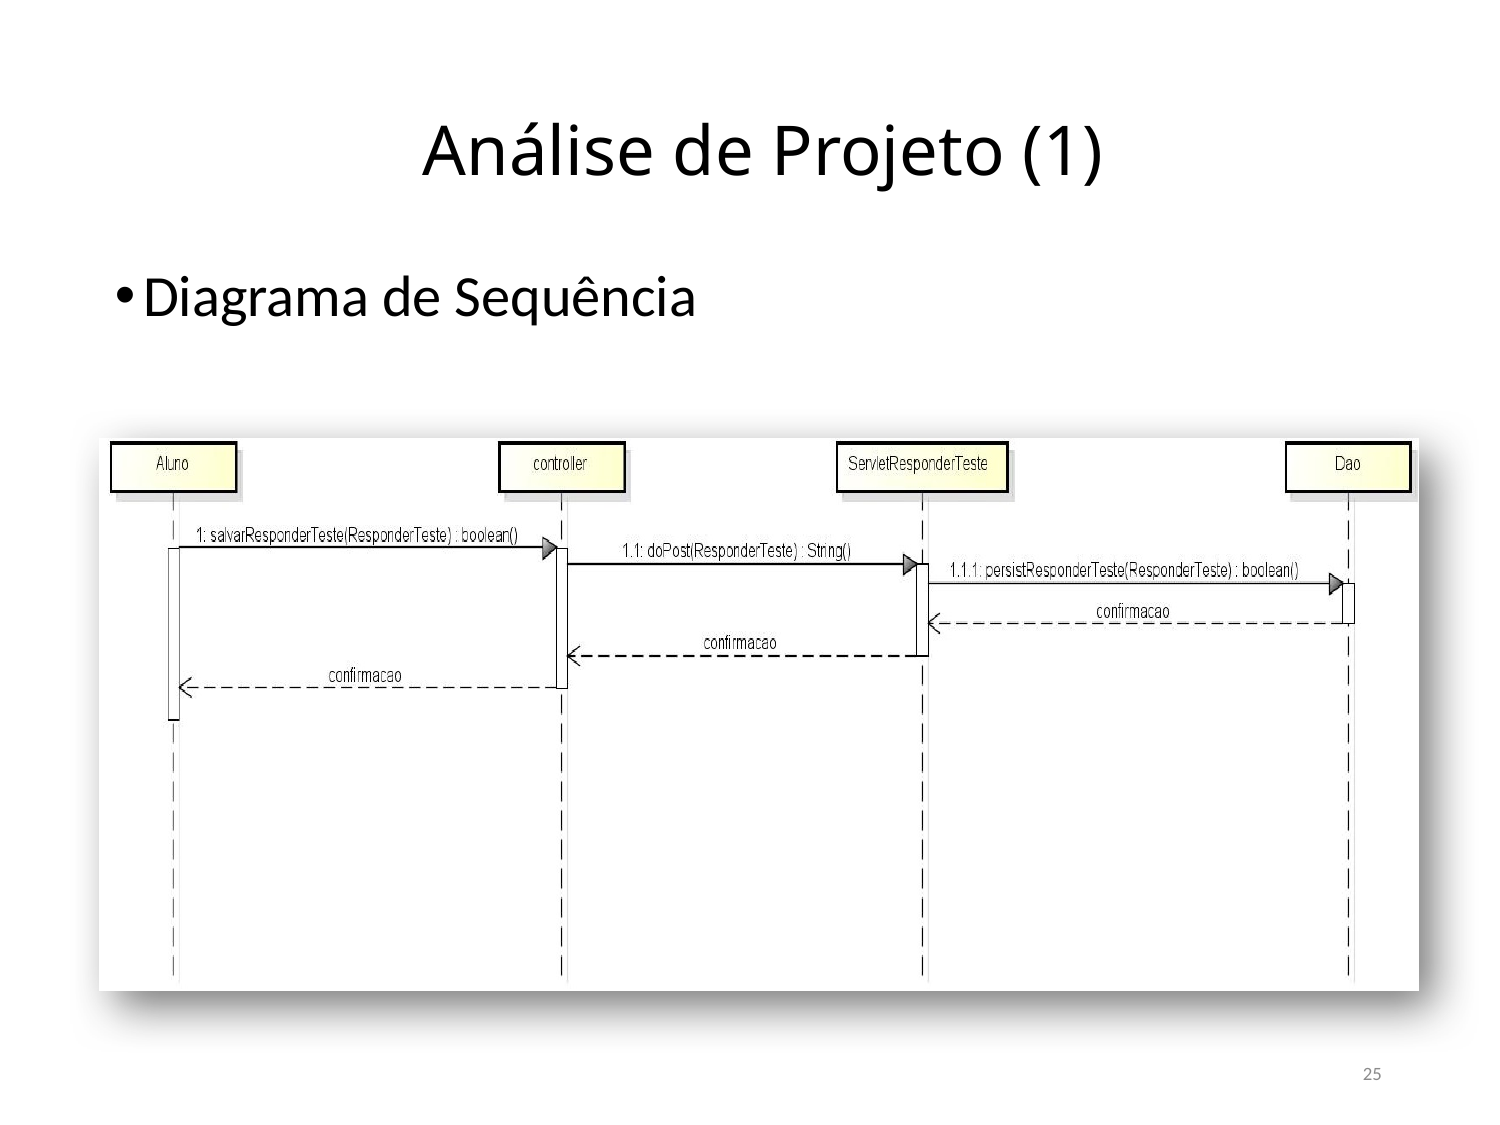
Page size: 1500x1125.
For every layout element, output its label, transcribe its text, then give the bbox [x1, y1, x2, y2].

list Diagrama de Sequência [99, 258, 1427, 438]
title Análise de Projeto (1) [99, 99, 1427, 207]
picture [99, 438, 1419, 991]
slide_number 25 [1059, 1042, 1397, 1103]
